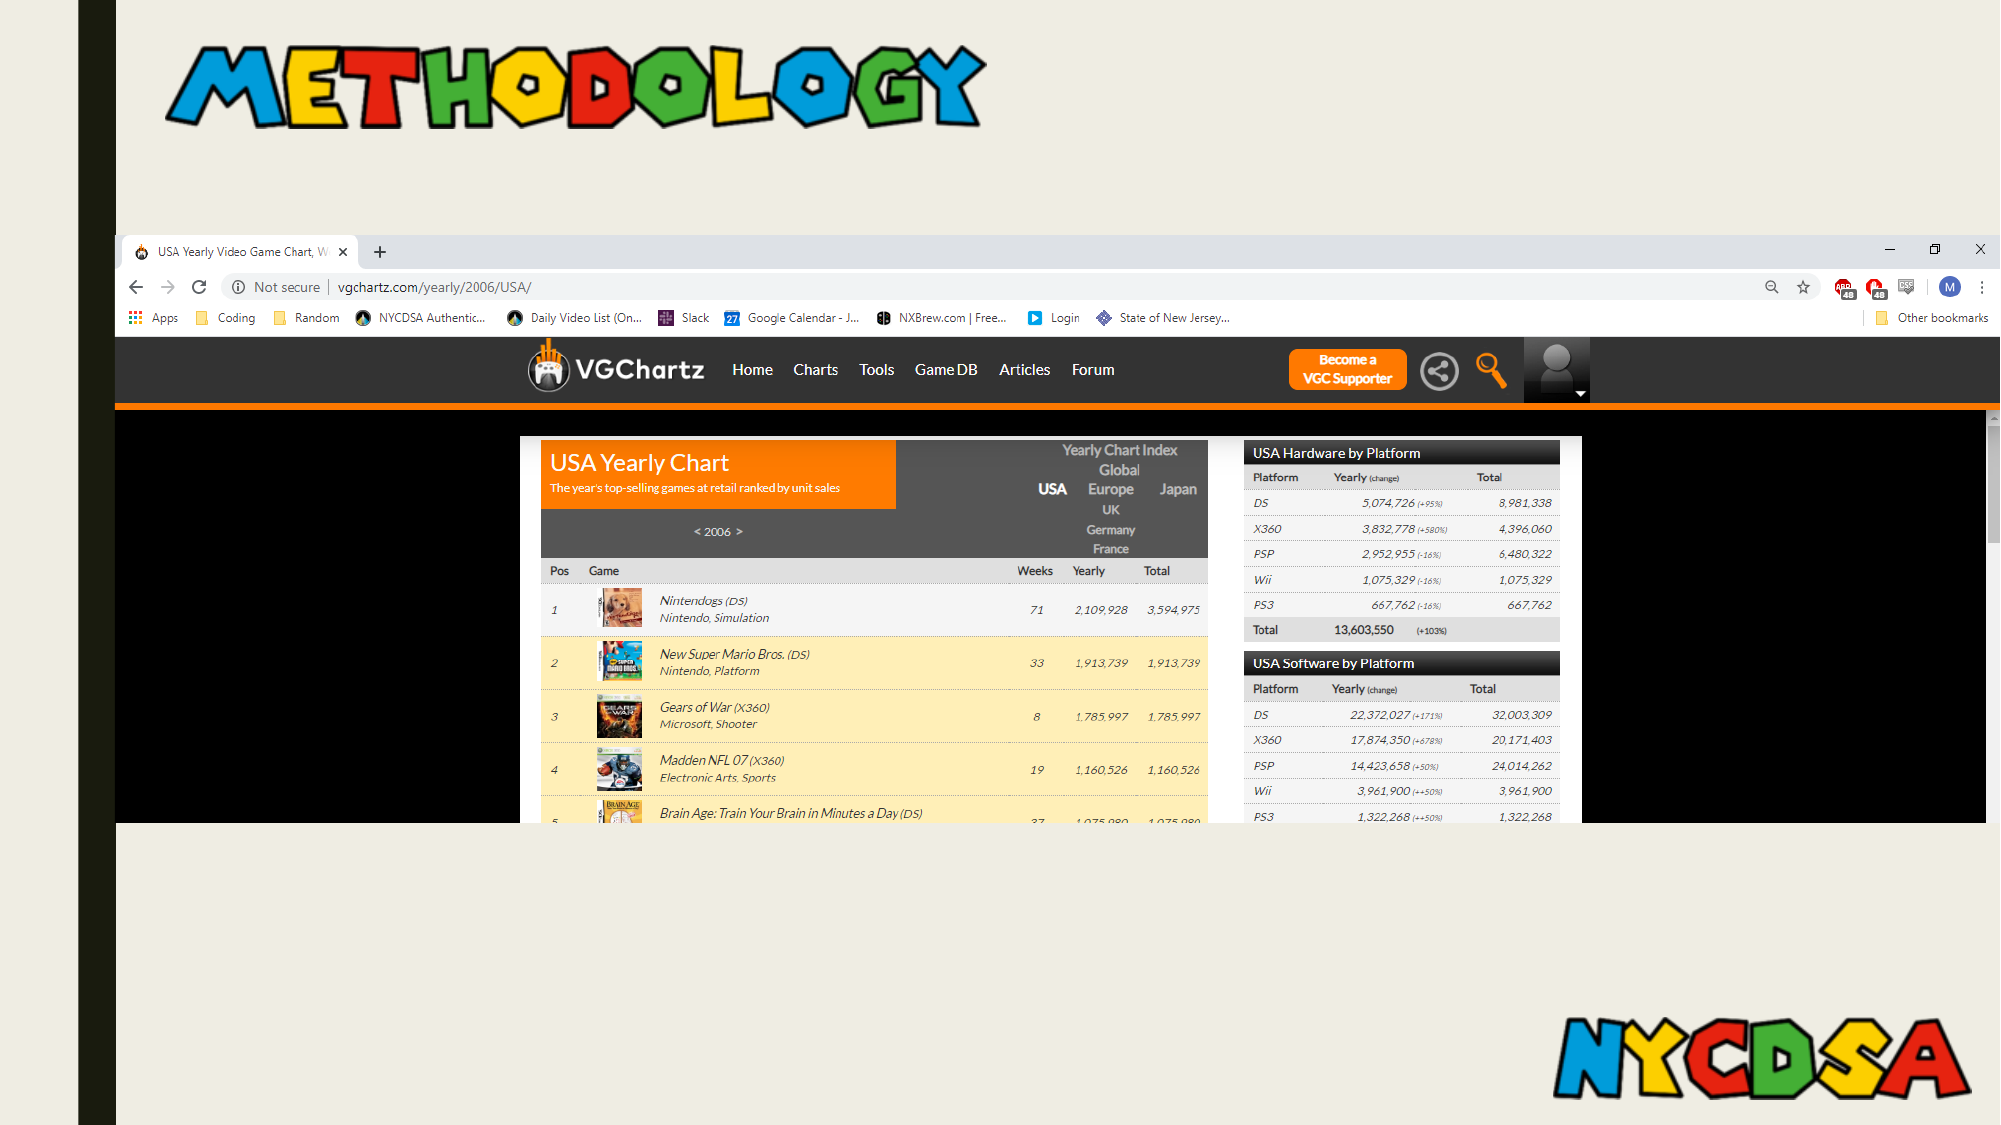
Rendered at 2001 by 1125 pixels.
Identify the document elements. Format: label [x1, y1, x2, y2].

picture [1553, 1017, 1972, 1100]
picture [165, 45, 987, 129]
picture [114, 235, 2000, 823]
